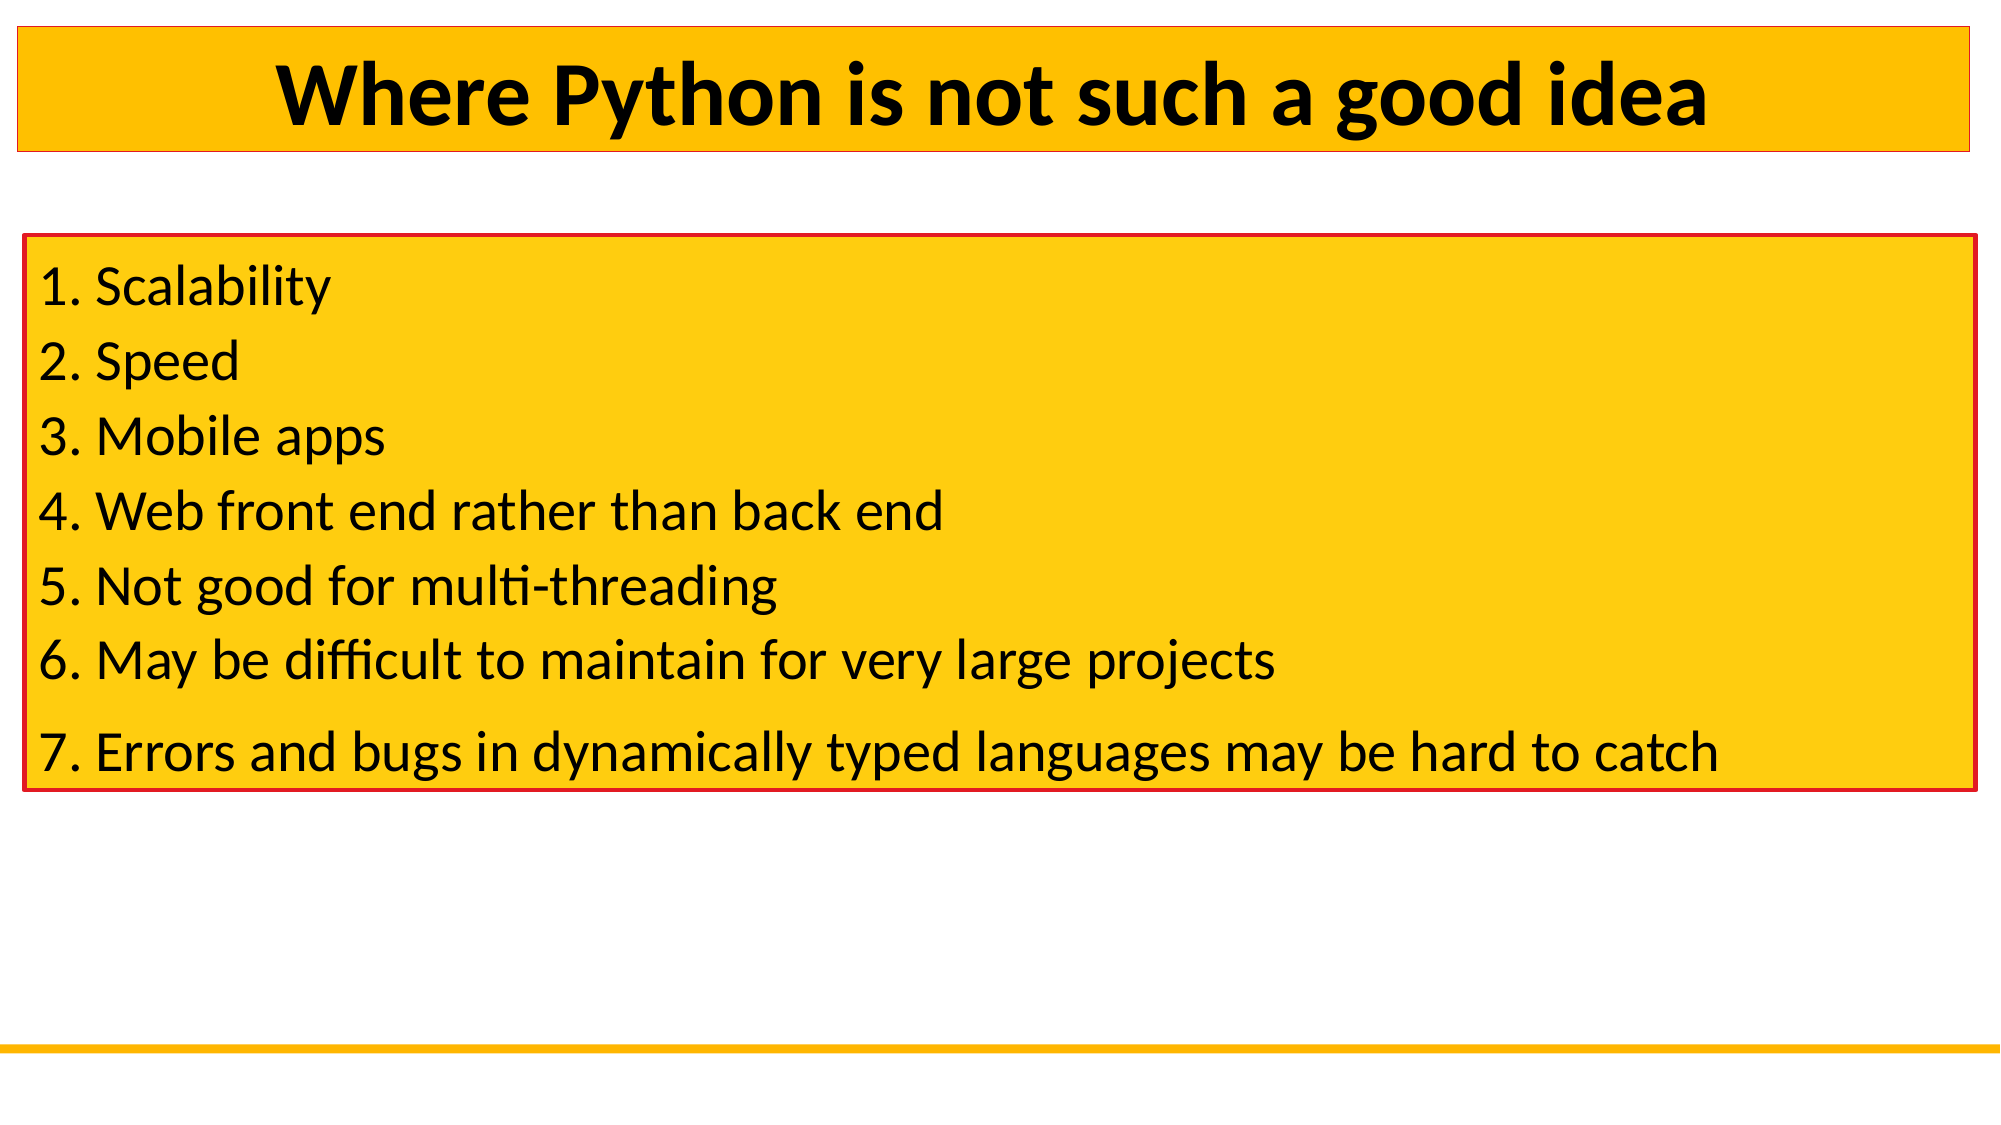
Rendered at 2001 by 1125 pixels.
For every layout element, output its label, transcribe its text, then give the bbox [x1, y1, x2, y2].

text_box Scalability Speed Mobile apps Web front end rather than back end Not good for multi-threading May be difficult to maintain for very large projects Errors and bugs in dynamically typed languages may be hard to catch [24, 235, 1976, 791]
text_box Where Python is not such a good idea [17, 26, 1970, 152]
